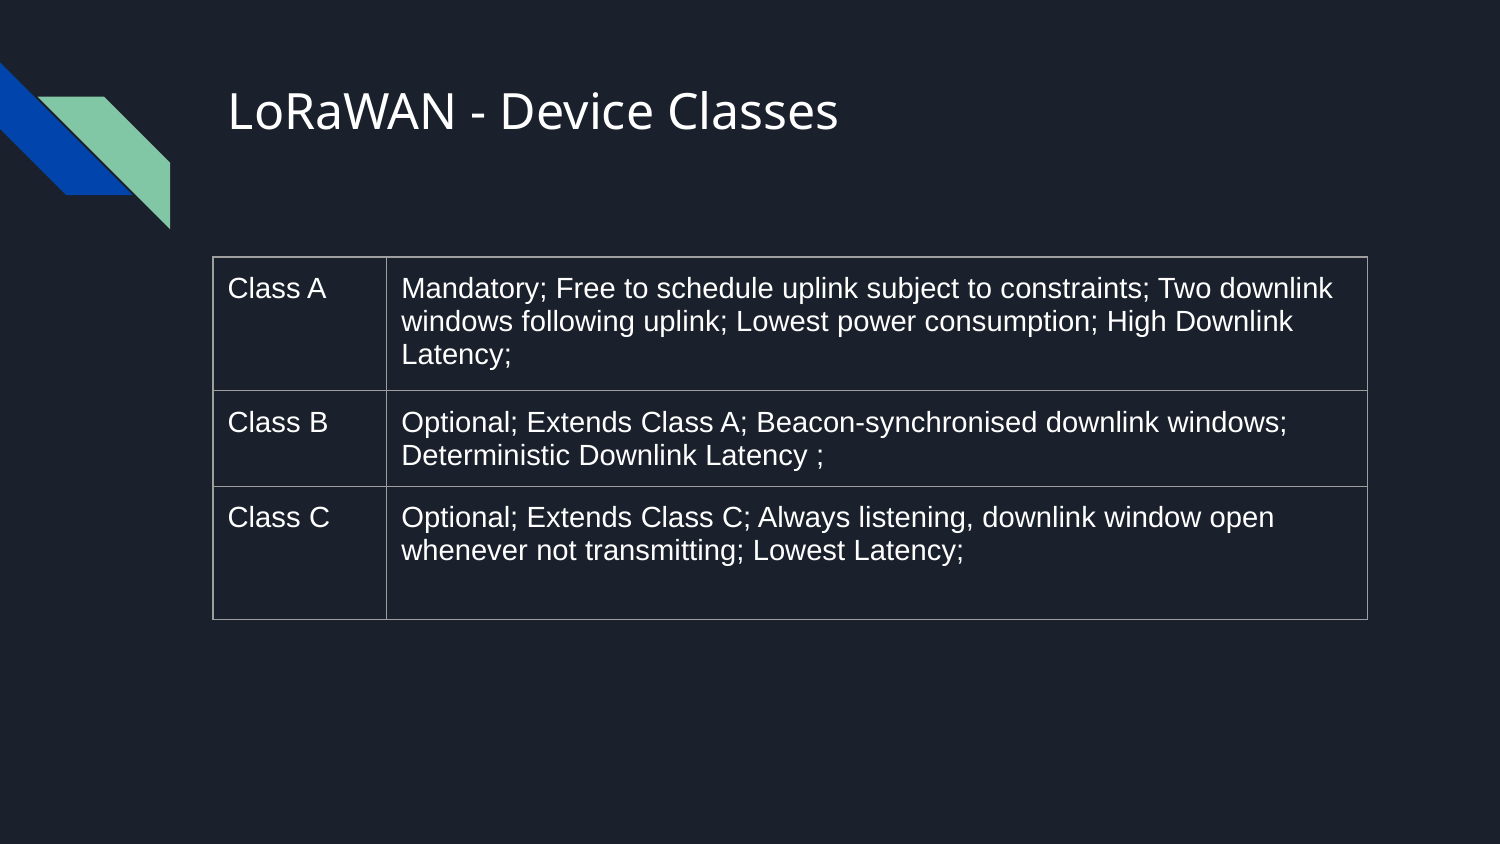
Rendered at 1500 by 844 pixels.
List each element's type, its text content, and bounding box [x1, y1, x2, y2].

table_header Mandatory; Free to schedule uplink subject to constraints; Two downlink windows following uplink; Lowest power consumption; High Downlink Latency; [387, 258, 1367, 390]
table_cell Optional; Extends Class A; Beacon-synchronised downlink windows; Deterministic Downlink Latency ; [387, 391, 1367, 486]
table_cell Optional; Extends Class C; Always listening, downlink window open whenever not transmitting; Lowest Latency; [387, 487, 1367, 619]
table_header Class A [214, 258, 386, 390]
table_cell Class C [214, 487, 386, 619]
title LoRaWAN - Device Classes [212, 64, 1368, 215]
table_cell Class B [214, 391, 386, 486]
